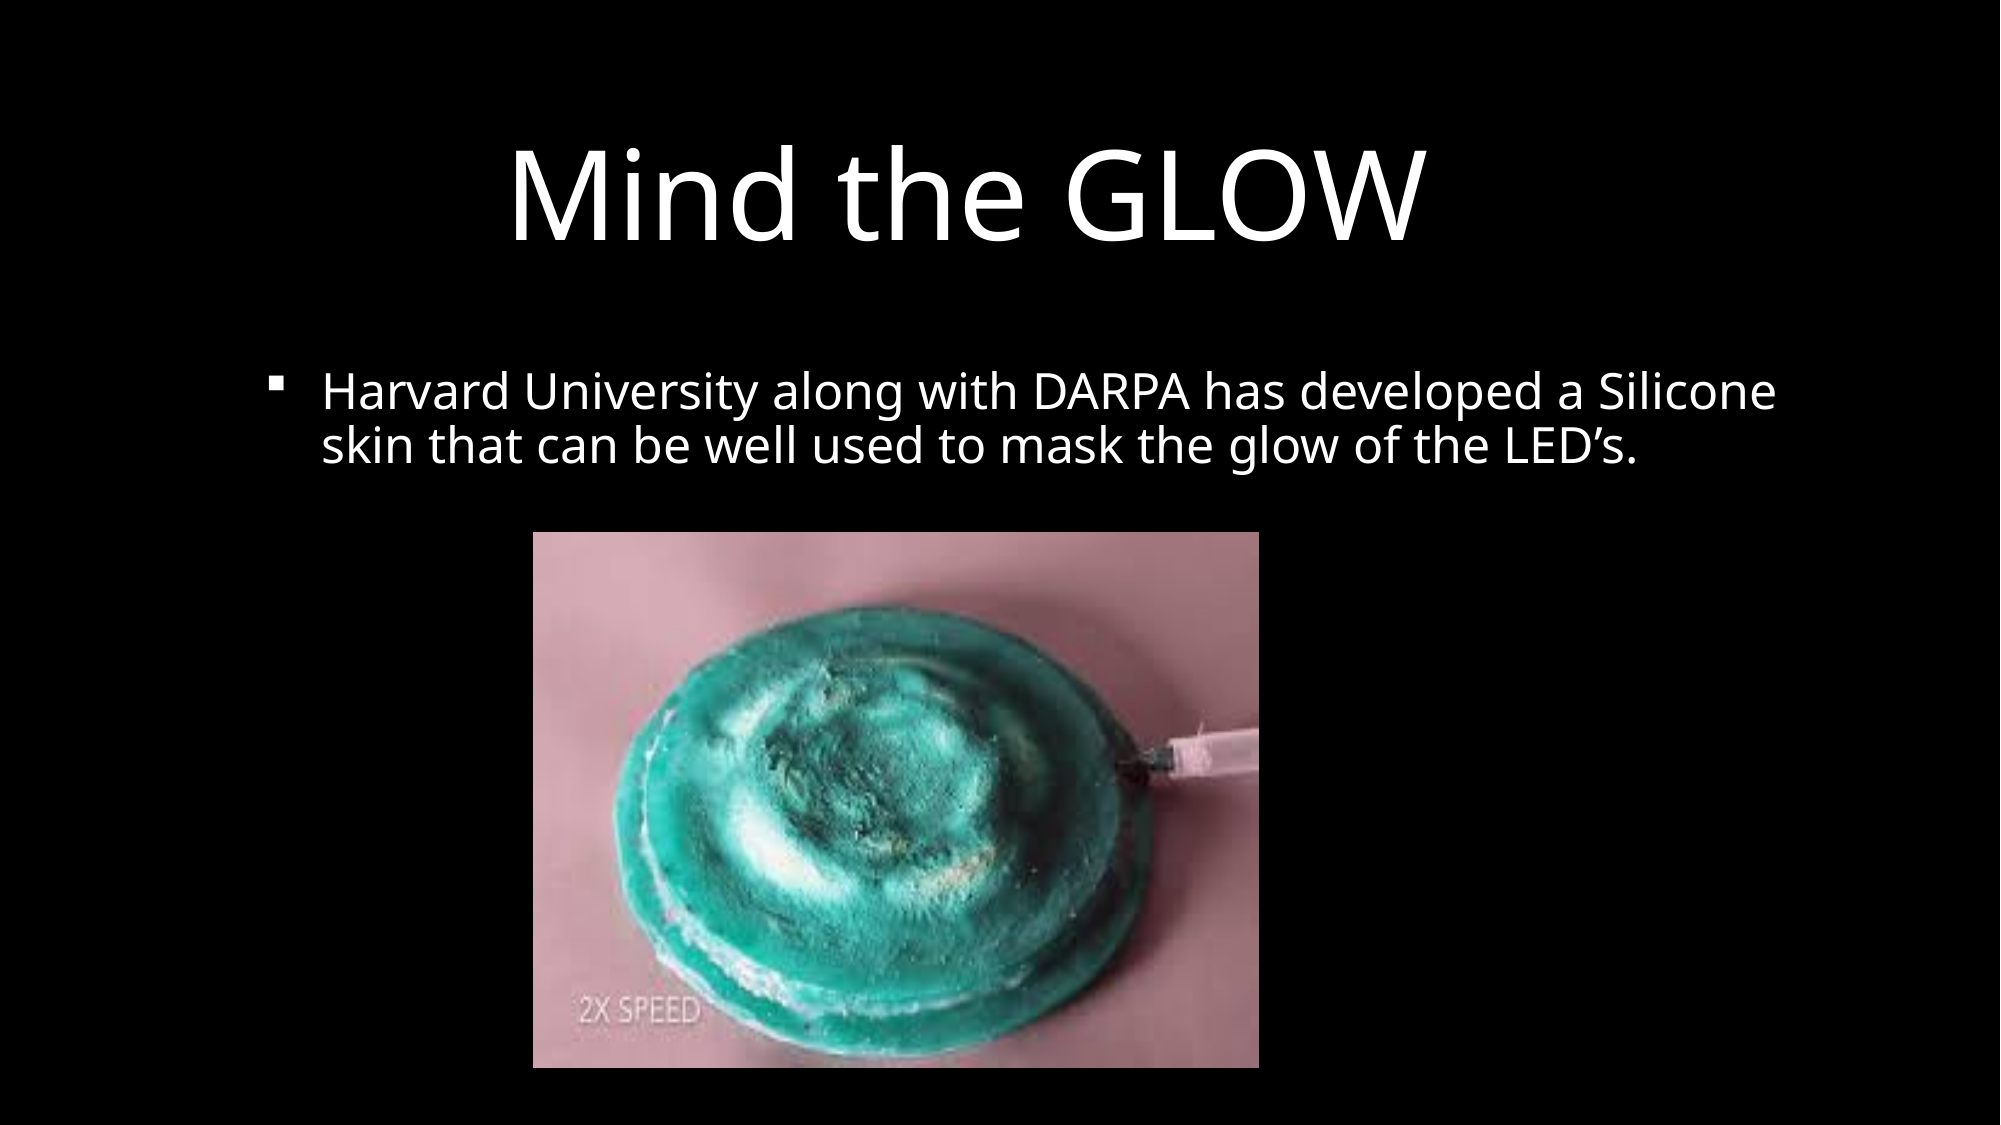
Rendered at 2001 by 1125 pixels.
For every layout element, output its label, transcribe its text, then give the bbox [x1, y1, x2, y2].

subtitle Harvard University along with DARPA has developed a Silicone skin that can be well used to mask the glow of the LED’s. [249, 358, 1827, 1046]
title Mind the GLOW [249, 89, 1684, 275]
picture [533, 531, 1259, 1068]
